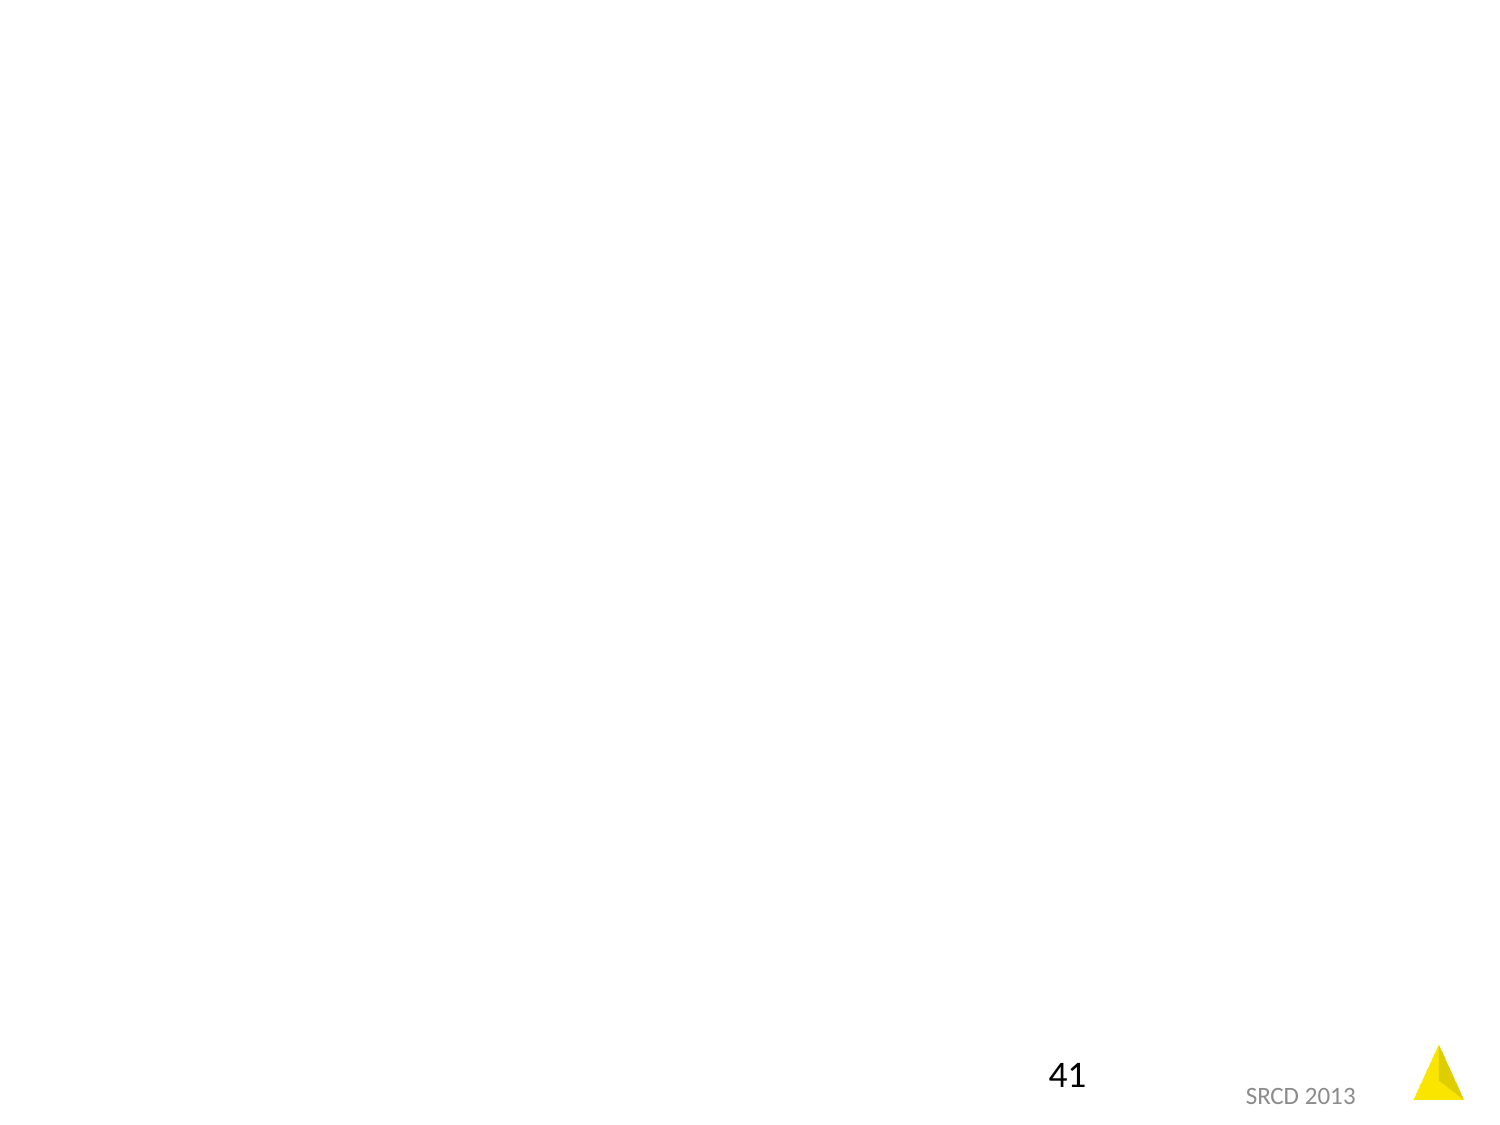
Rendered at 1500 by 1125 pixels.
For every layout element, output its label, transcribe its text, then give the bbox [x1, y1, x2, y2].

slide_number 41 [1033, 1042, 1384, 1103]
footer SRCD 2013 [1188, 1064, 1414, 1125]
